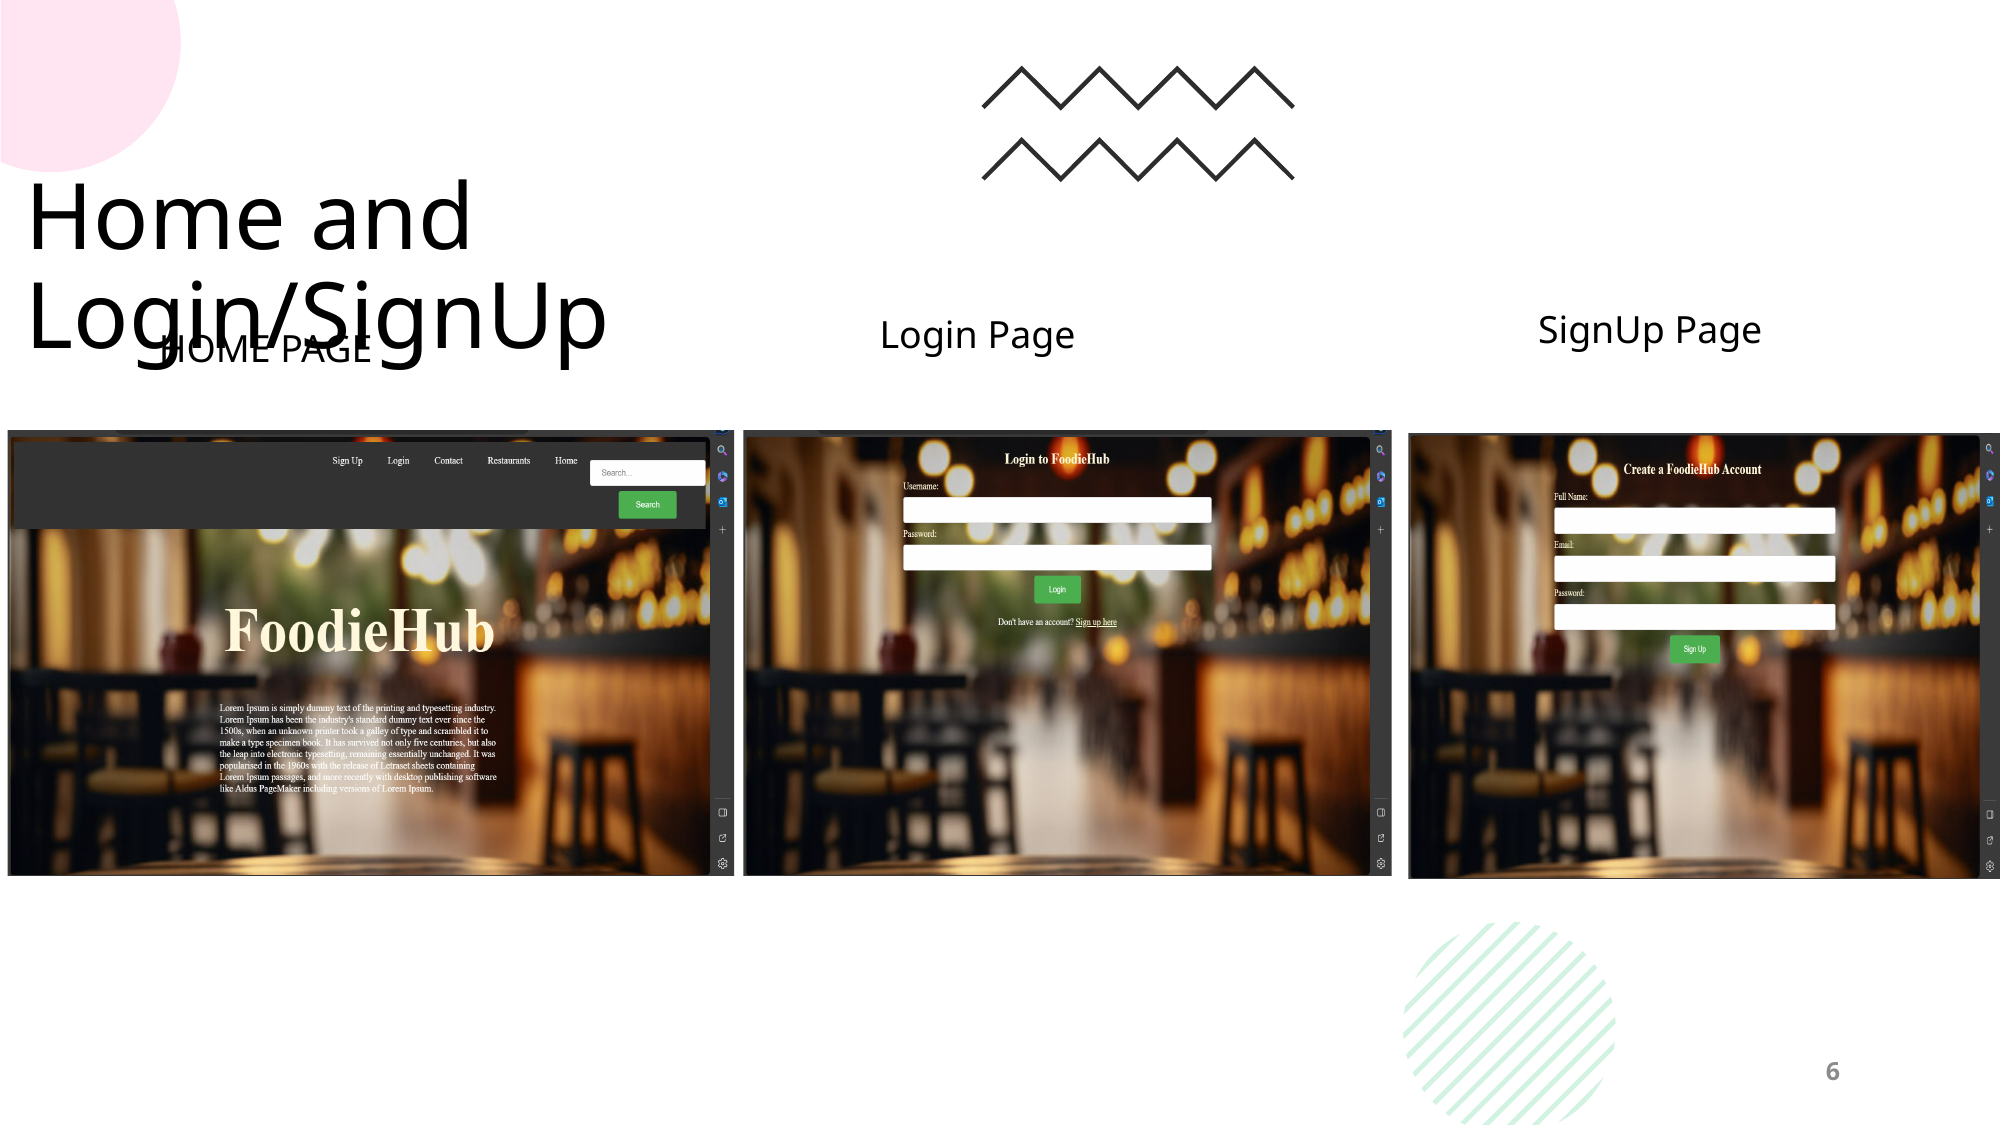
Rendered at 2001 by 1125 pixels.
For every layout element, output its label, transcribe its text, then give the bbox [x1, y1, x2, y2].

slide_number 6 [1404, 1042, 1855, 1103]
picture [7, 430, 735, 876]
text_box SignUp Page [1523, 298, 1965, 359]
picture [1408, 433, 2000, 879]
picture [743, 430, 1392, 876]
text_box Login Page [864, 304, 1270, 364]
title Home and Login/SignUp [10, 163, 1036, 398]
text_box HOME PAGE [144, 318, 701, 378]
